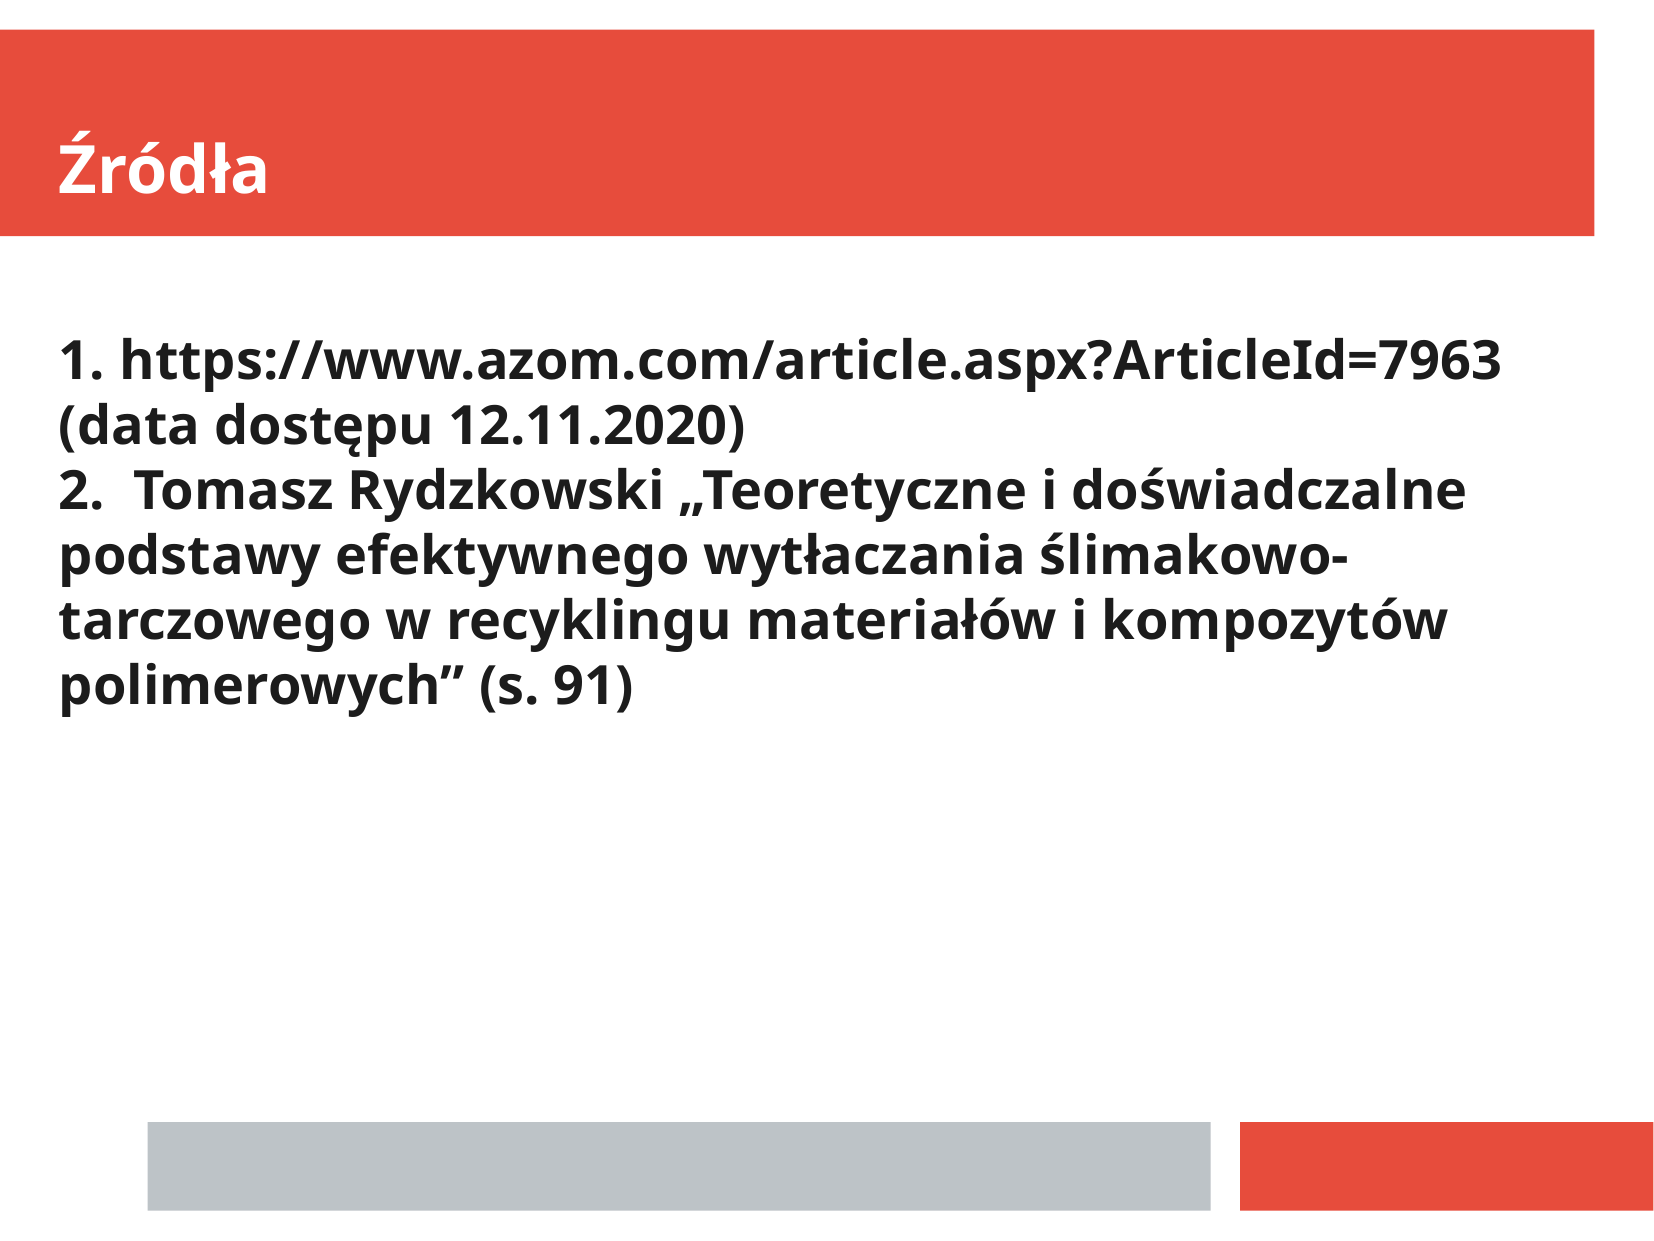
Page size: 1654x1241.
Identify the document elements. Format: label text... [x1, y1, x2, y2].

text_box Źródła [59, 59, 1595, 207]
text_box 1. https://www.azom.com/article.aspx?ArticleId=7963 (data dostępu 12.11.2020) 2. Tomasz Rydzkowski „Teoretyczne i doświadczalne podstawy efektywnego wytłaczania ślimakowo-tarczowego w recyklingu materiałów i kompozytów polimerowych” (s. 91) [59, 324, 1565, 1093]
